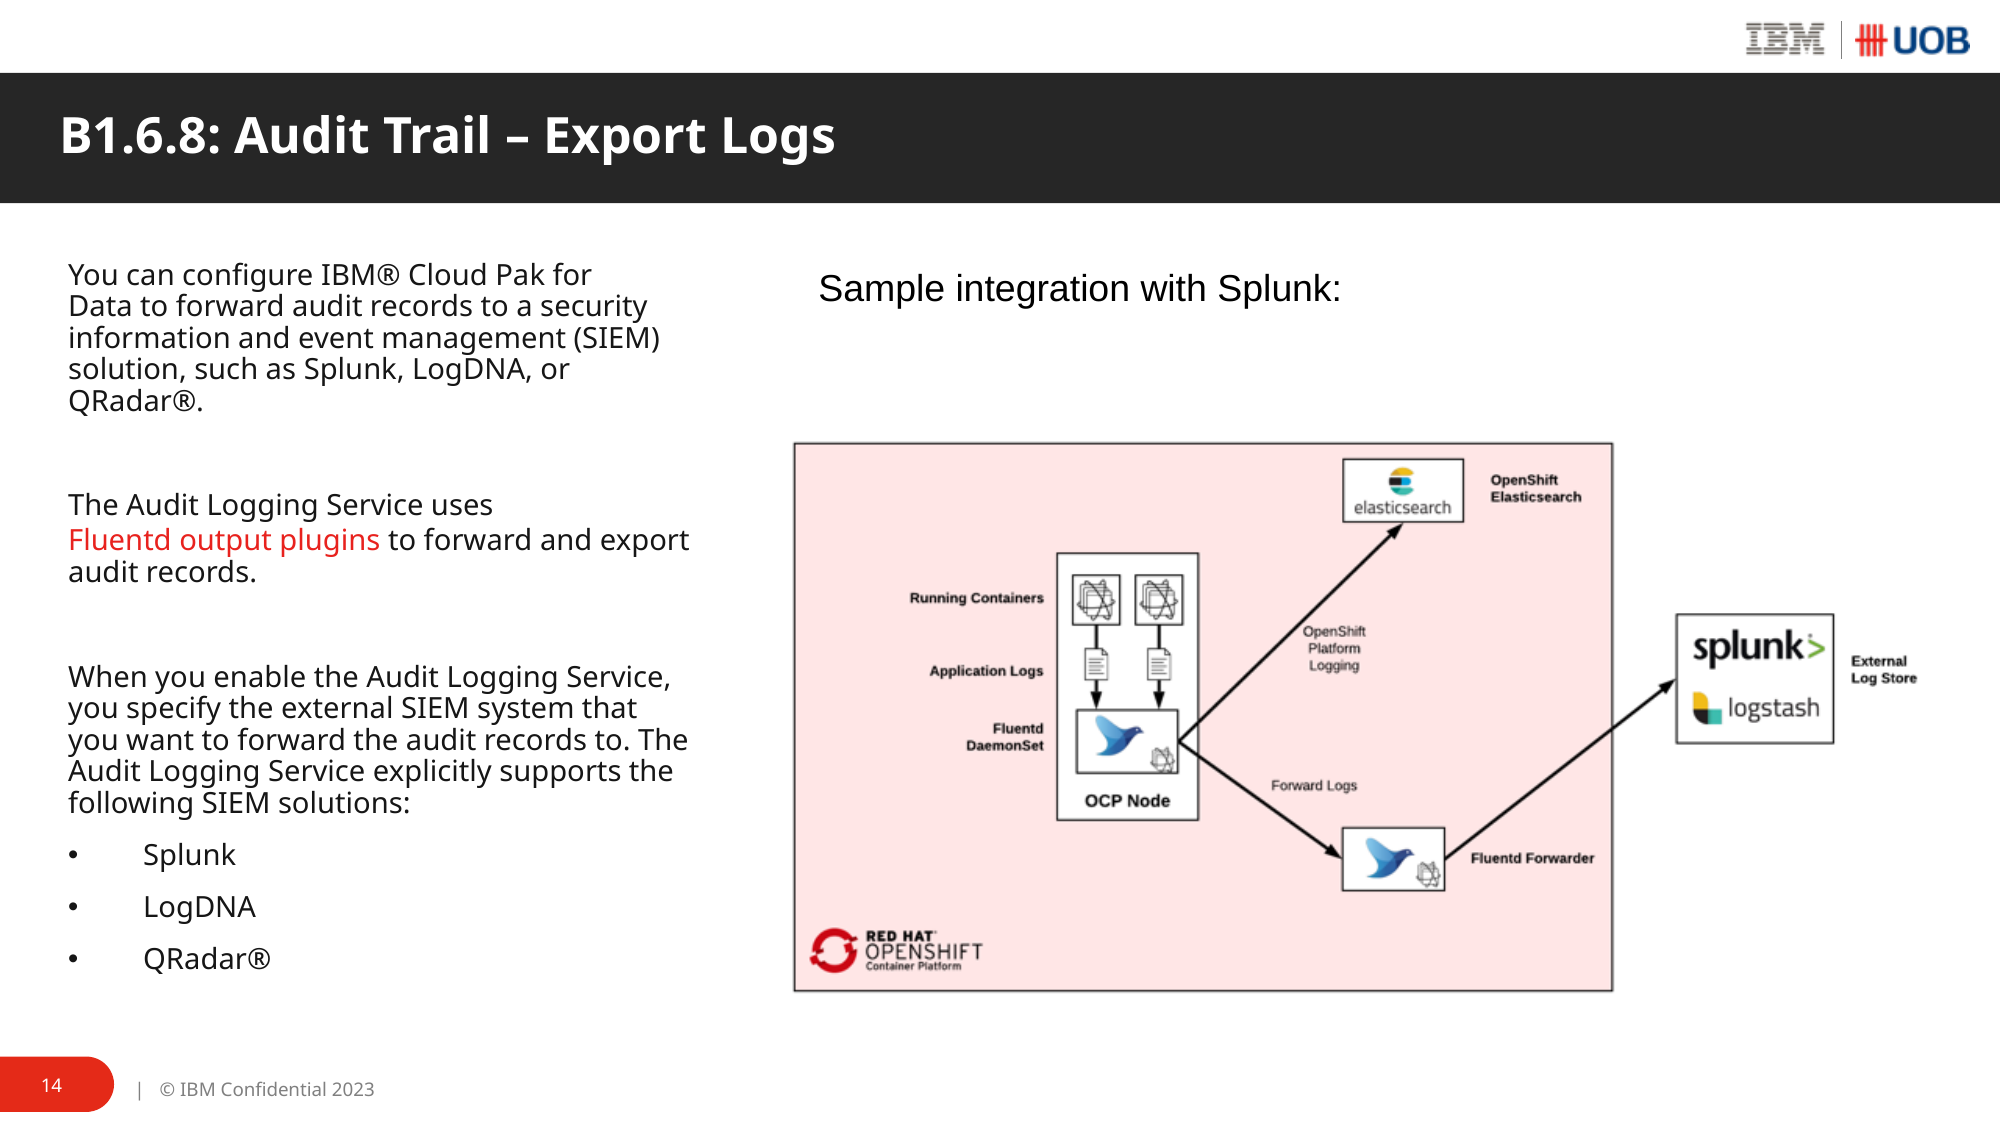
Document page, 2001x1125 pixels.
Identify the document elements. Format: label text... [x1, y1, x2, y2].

title B1.6.8: Audit Trail – Export Logs [59, 102, 1937, 174]
picture [763, 412, 1958, 1023]
text_box Sample integration with Splunk: [803, 256, 1358, 316]
picture [1855, 10, 1970, 71]
list You can configure IBM® Cloud Pak for Data to forward audit records to a security information and event management (SIEM) solution, such as Splunk, LogDNA, or QRadar®. The Audit Logging Service uses Fluentd output plugins to forward and export audit records. When you enable the Audit Logging Service, you specify the external SIEM system that you want to forward the audit records to. The Audit Logging Service explicitly supports the following SIEM solutions: Splunk LogDNA QRadar® [59, 256, 703, 1007]
